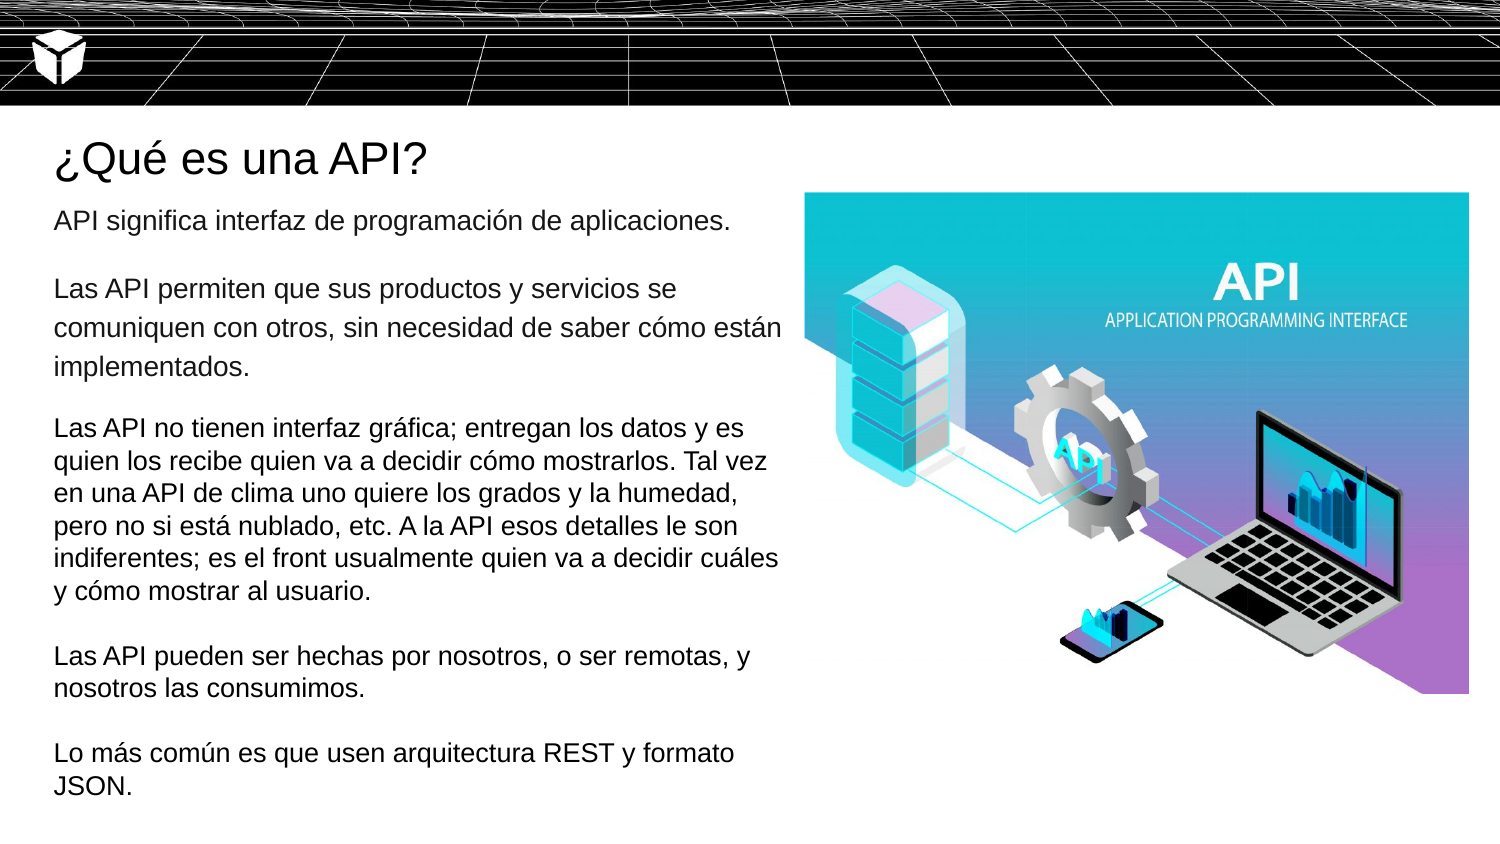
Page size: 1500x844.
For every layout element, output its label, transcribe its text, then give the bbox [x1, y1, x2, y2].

list API significa interfaz de programación de aplicaciones. Las API permiten que sus productos y servicios se comuniquen con otros, sin necesidad de saber cómo están implementados. Las API no tienen interfaz gráfica; entregan los datos y es quien los recibe quien va a decidir cómo mostrarlos. Tal vez en una API de clima uno quiere los grados y la humedad, pero no si está nublado, etc. A la API esos detalles le son indiferentes; es el front usualmente quien va a decidir cuáles y cómo mostrar al usuario. Las API pueden ser hechas por nosotros, o ser remotas, y nosotros las consumimos. Lo más común es que usen arquitectura REST y formato JSON. [38, 176, 805, 822]
picture [0, 0, 1500, 844]
title ¿Qué es una API? [38, 100, 1412, 191]
